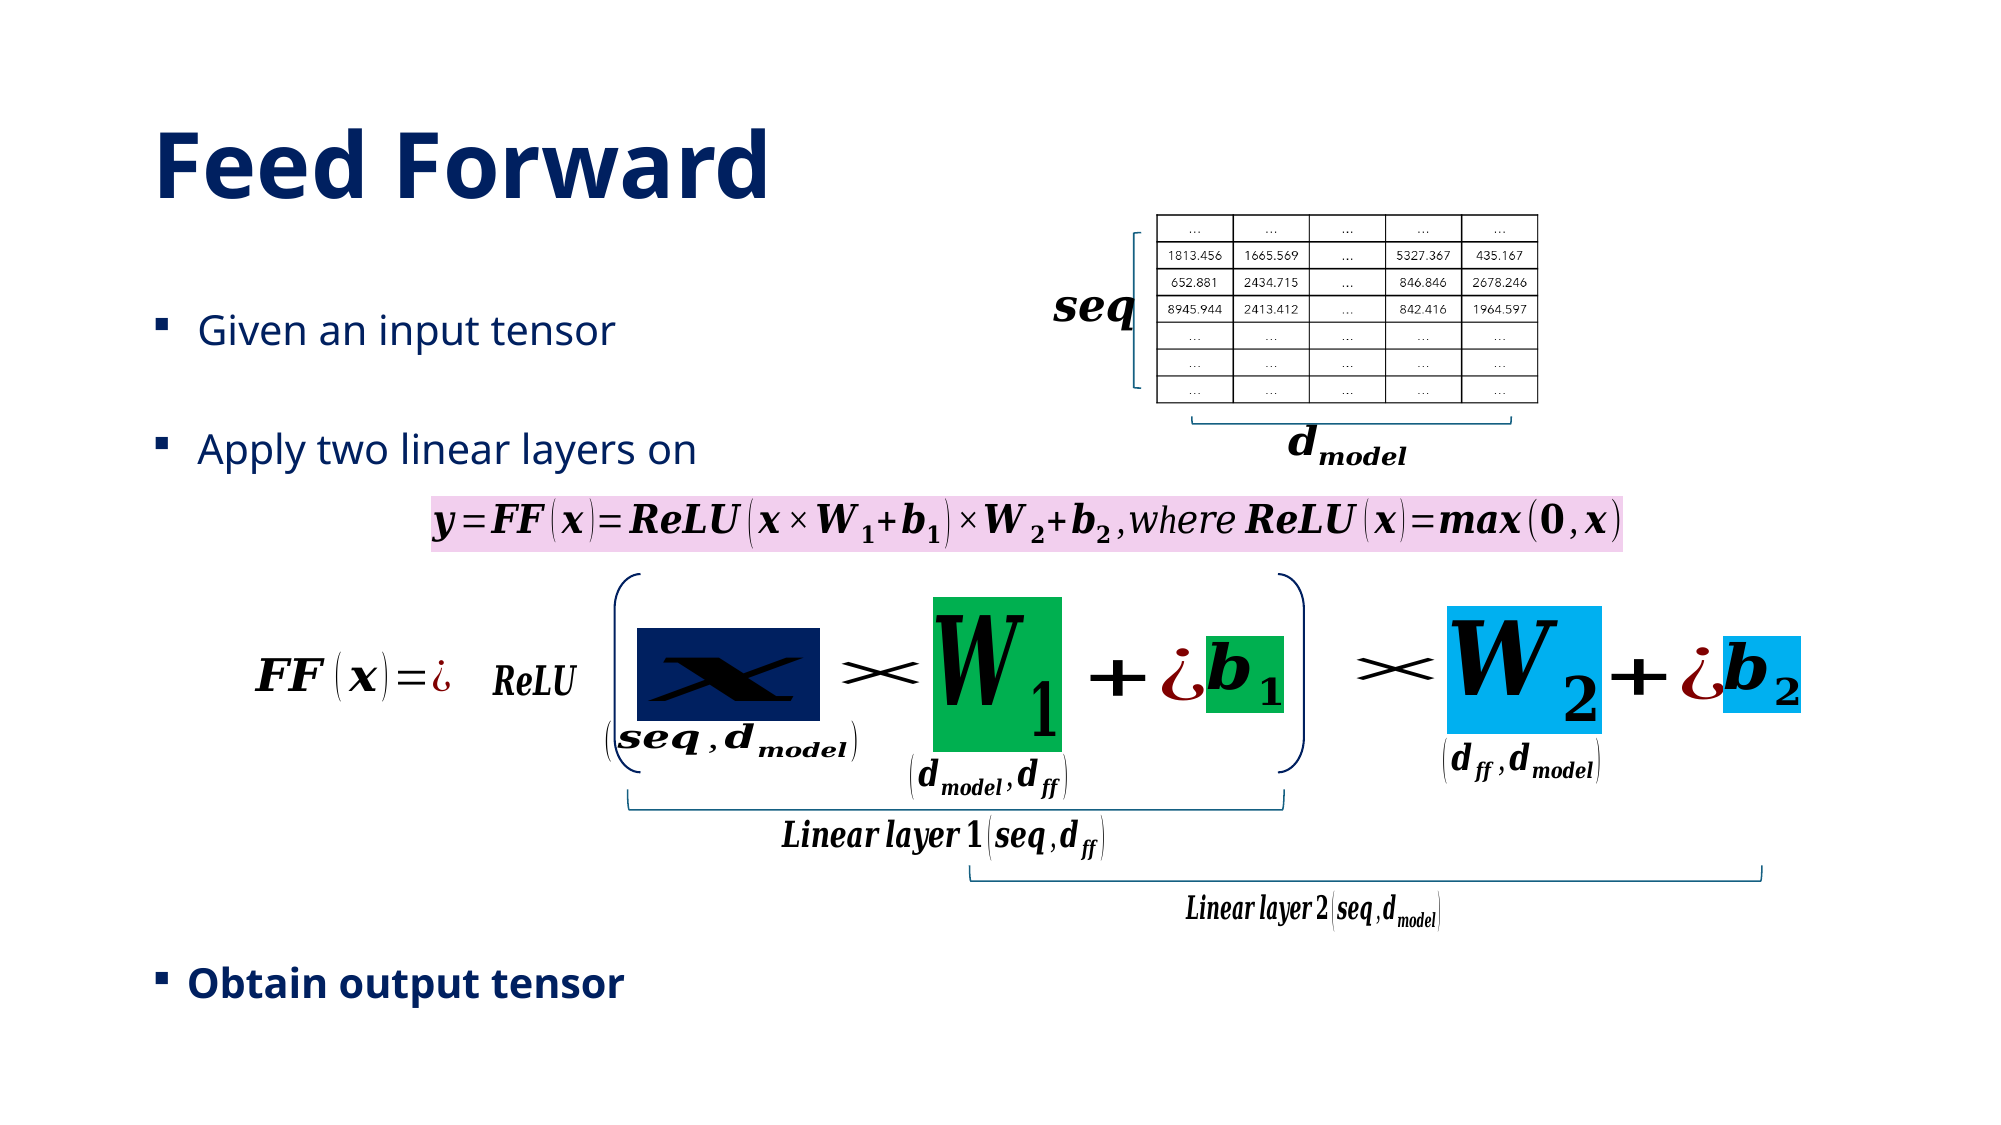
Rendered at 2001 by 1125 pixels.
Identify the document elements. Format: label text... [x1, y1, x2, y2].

title Feed Forward [137, 59, 1863, 278]
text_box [252, 573, 1802, 935]
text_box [1050, 213, 1540, 471]
